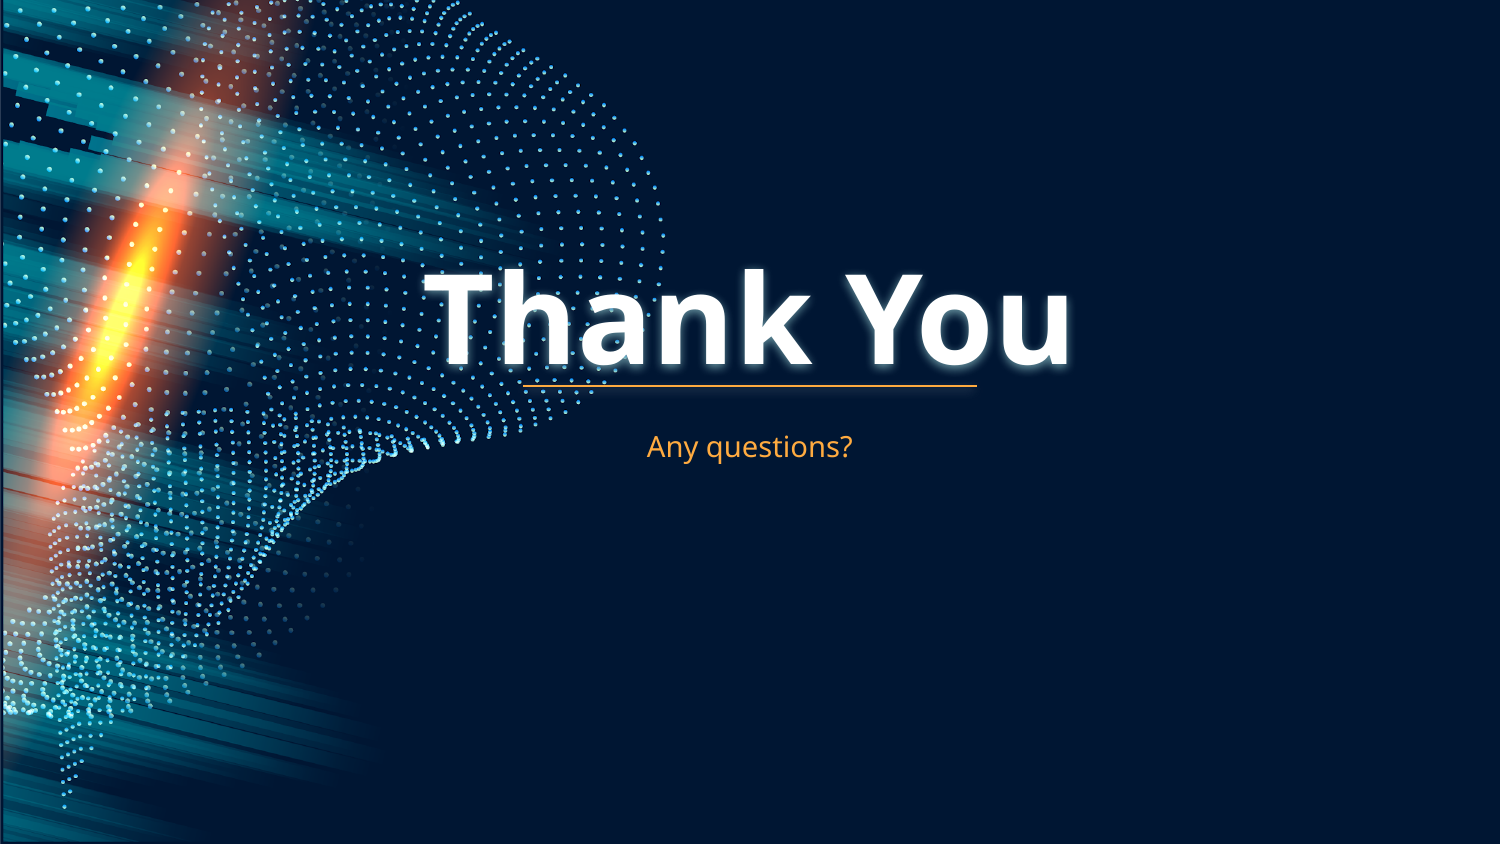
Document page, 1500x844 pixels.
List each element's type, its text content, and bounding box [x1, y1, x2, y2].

title Thank You [208, 224, 1292, 387]
subtitle Any questions? [407, 413, 1093, 490]
picture [0, 0, 1500, 844]
